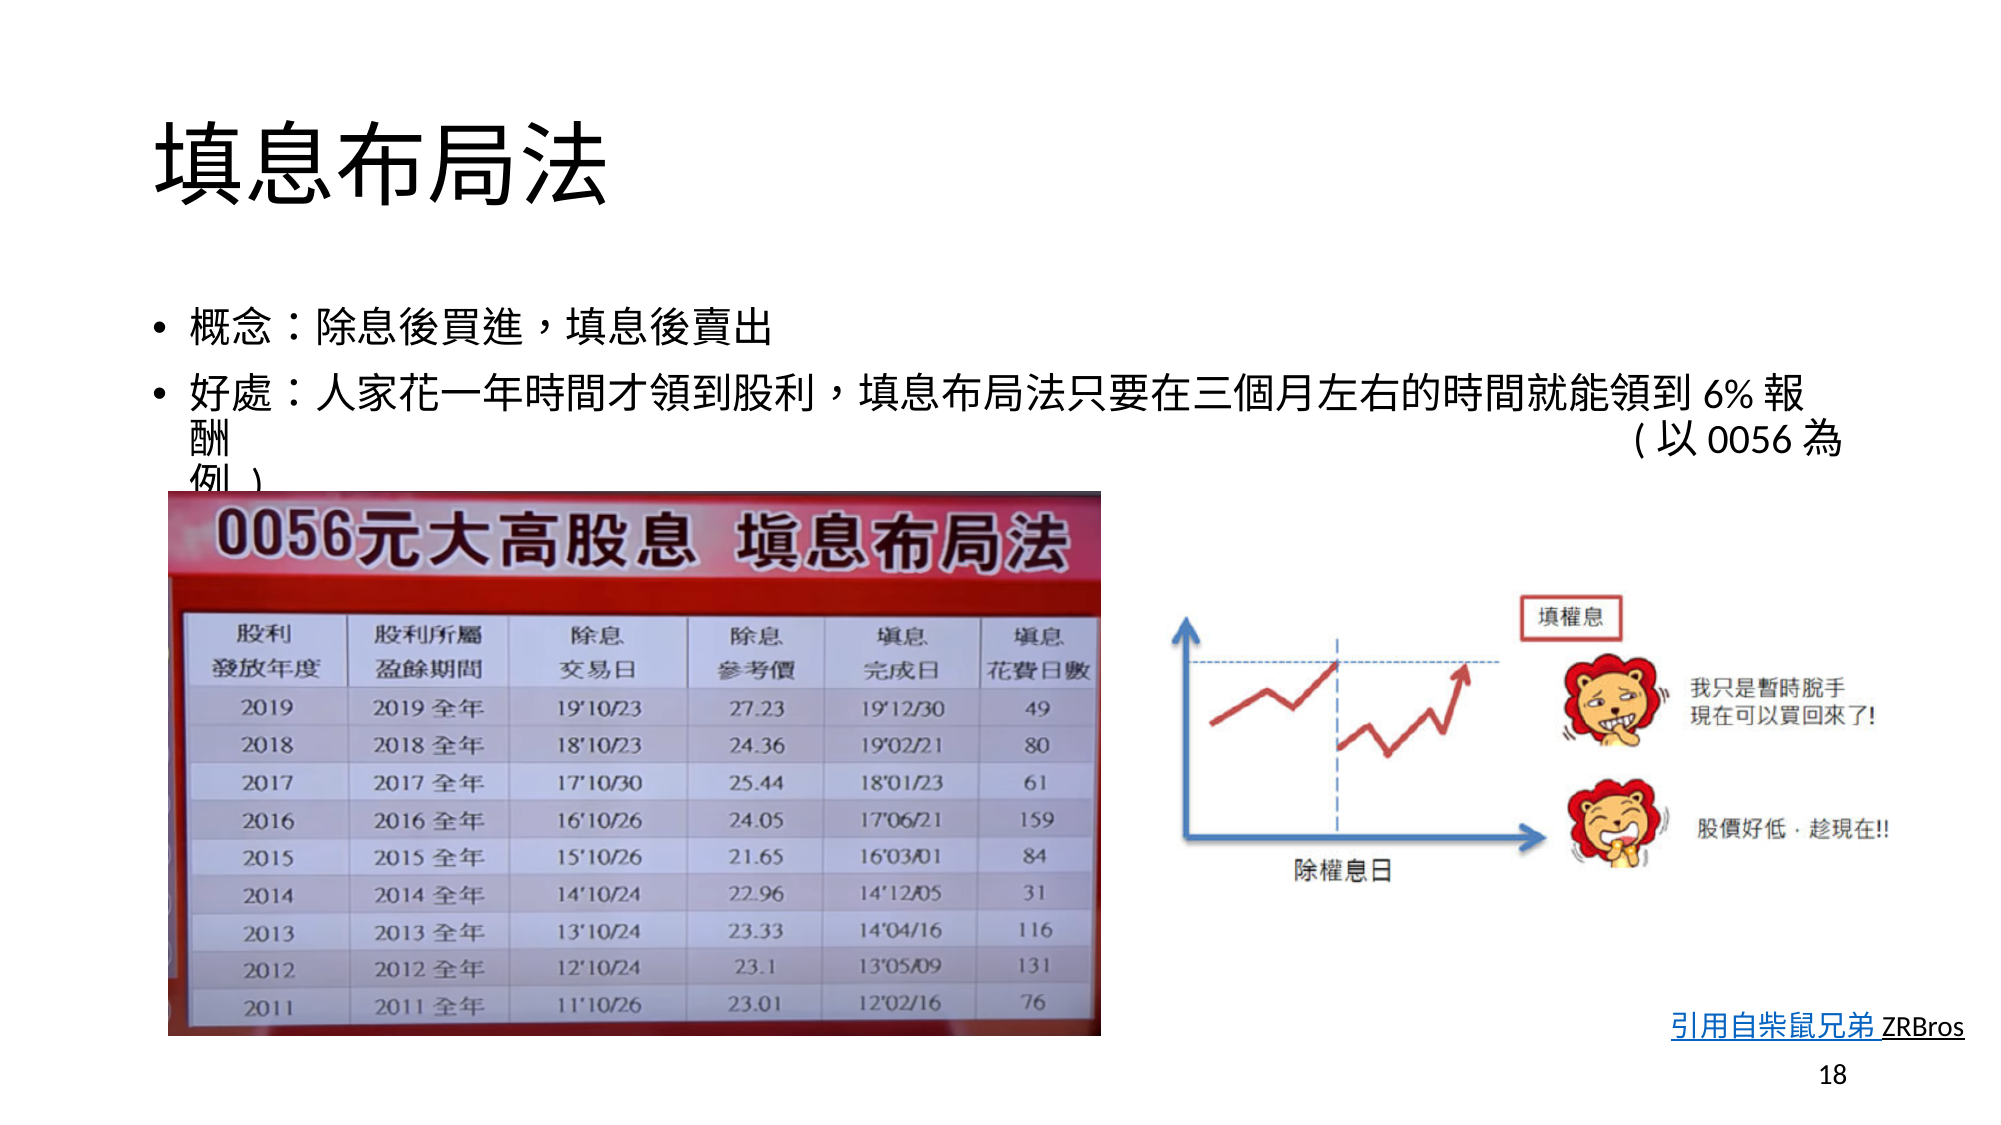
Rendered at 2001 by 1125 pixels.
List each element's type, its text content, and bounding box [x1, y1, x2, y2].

title 填息布局法 [137, 59, 1863, 278]
list 概念：除息後買進，填息後賣出 好處：人家花一年時間才領到股利，填息布局法只要在三個月左右的時間就能領到6%報酬 (以0056為例 ) [137, 299, 1863, 1014]
picture [1162, 590, 1894, 894]
slide_number 18 [1412, 1042, 1863, 1103]
picture [168, 491, 1101, 1036]
